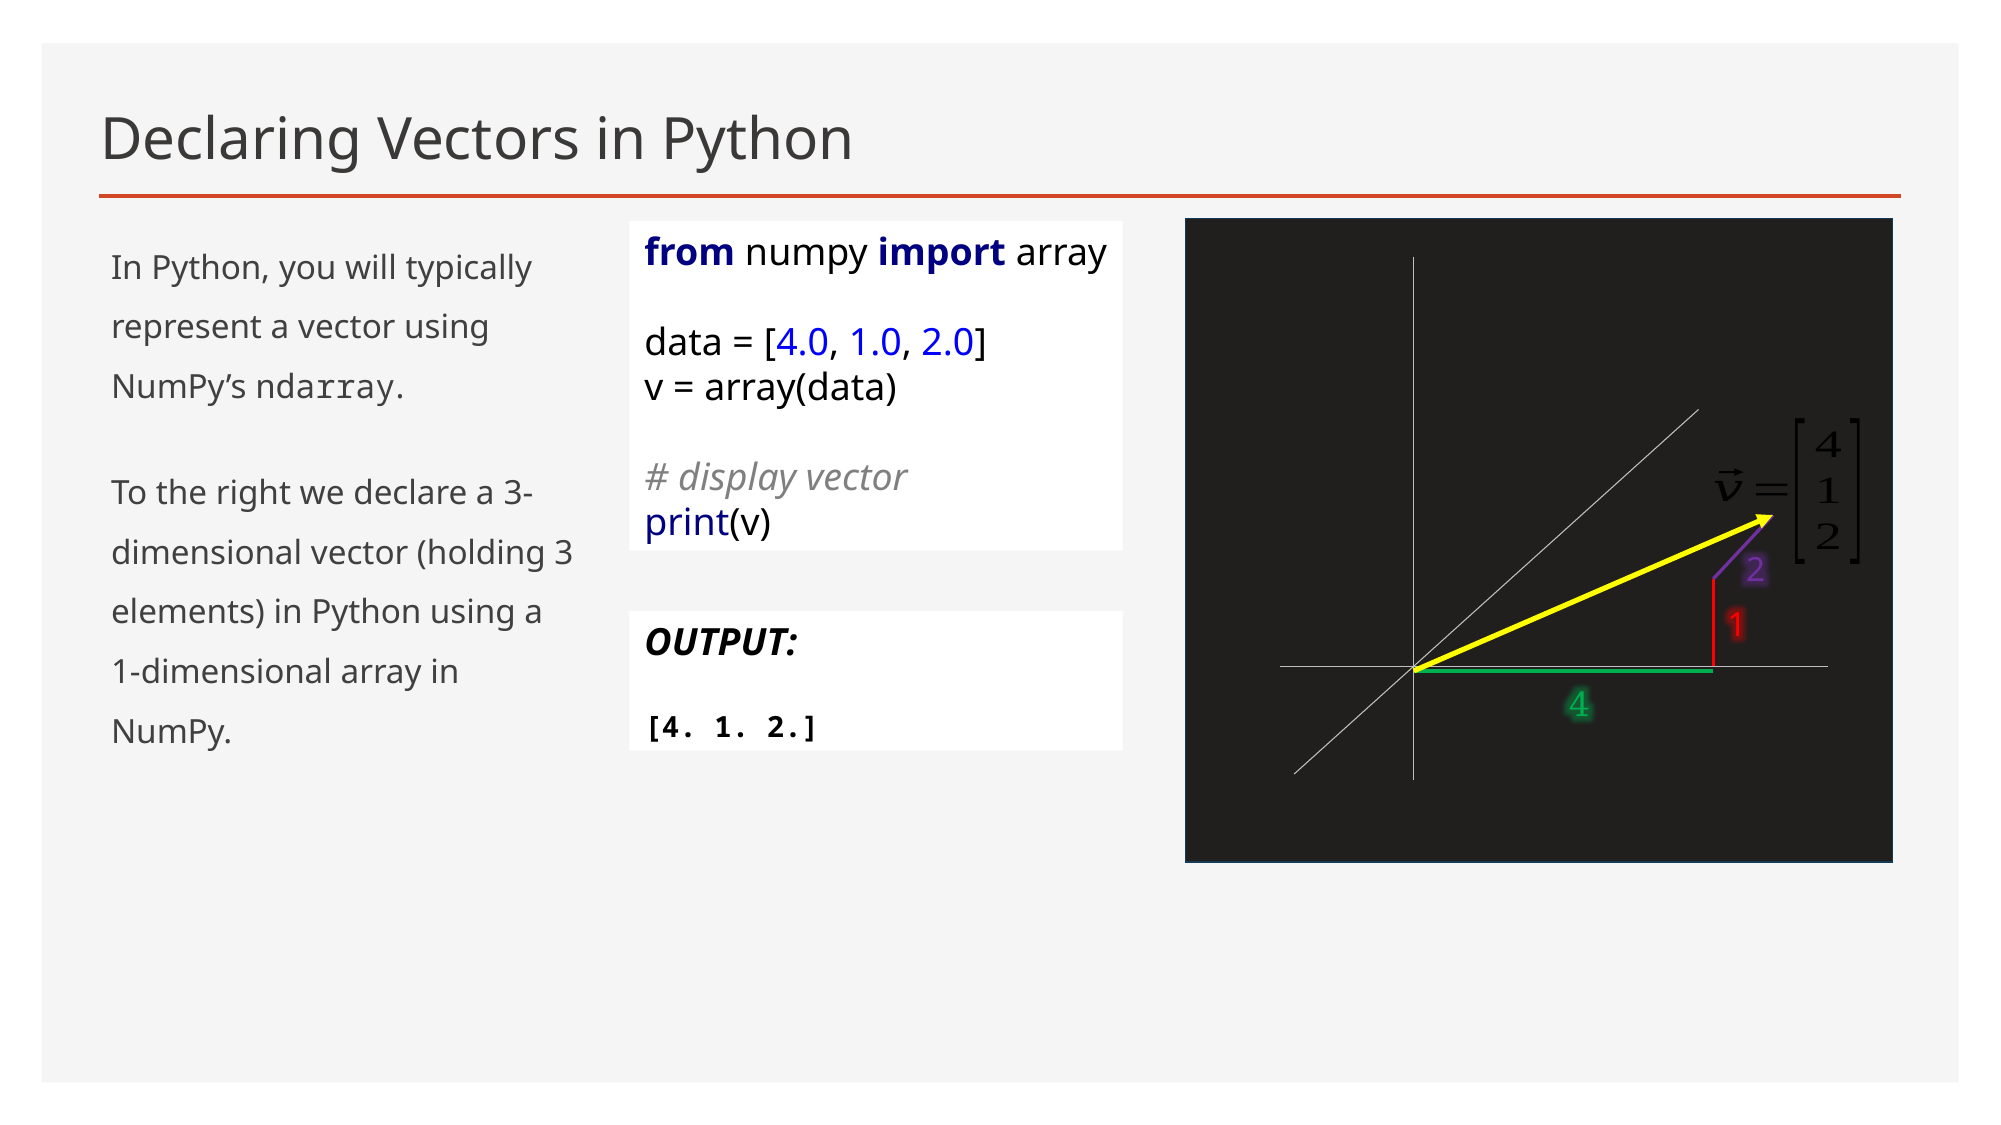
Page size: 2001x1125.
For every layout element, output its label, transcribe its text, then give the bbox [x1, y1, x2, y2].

text_box In Python, you will typically represent a vector using NumPy’s ndarray. To the right we declare a 3-dimensional vector (holding 3 elements) in Python using a 1-dimensional array in NumPy. [96, 218, 590, 1056]
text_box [1185, 218, 1893, 863]
text_box OUTPUT: [4. 1. 2.] [629, 610, 1123, 751]
text_box from numpy import array data = [4.0, 1.0, 2.0] v = array(data) # display vector print(v) [629, 220, 1123, 551]
title Declaring Vectors in Python [85, 73, 1214, 179]
